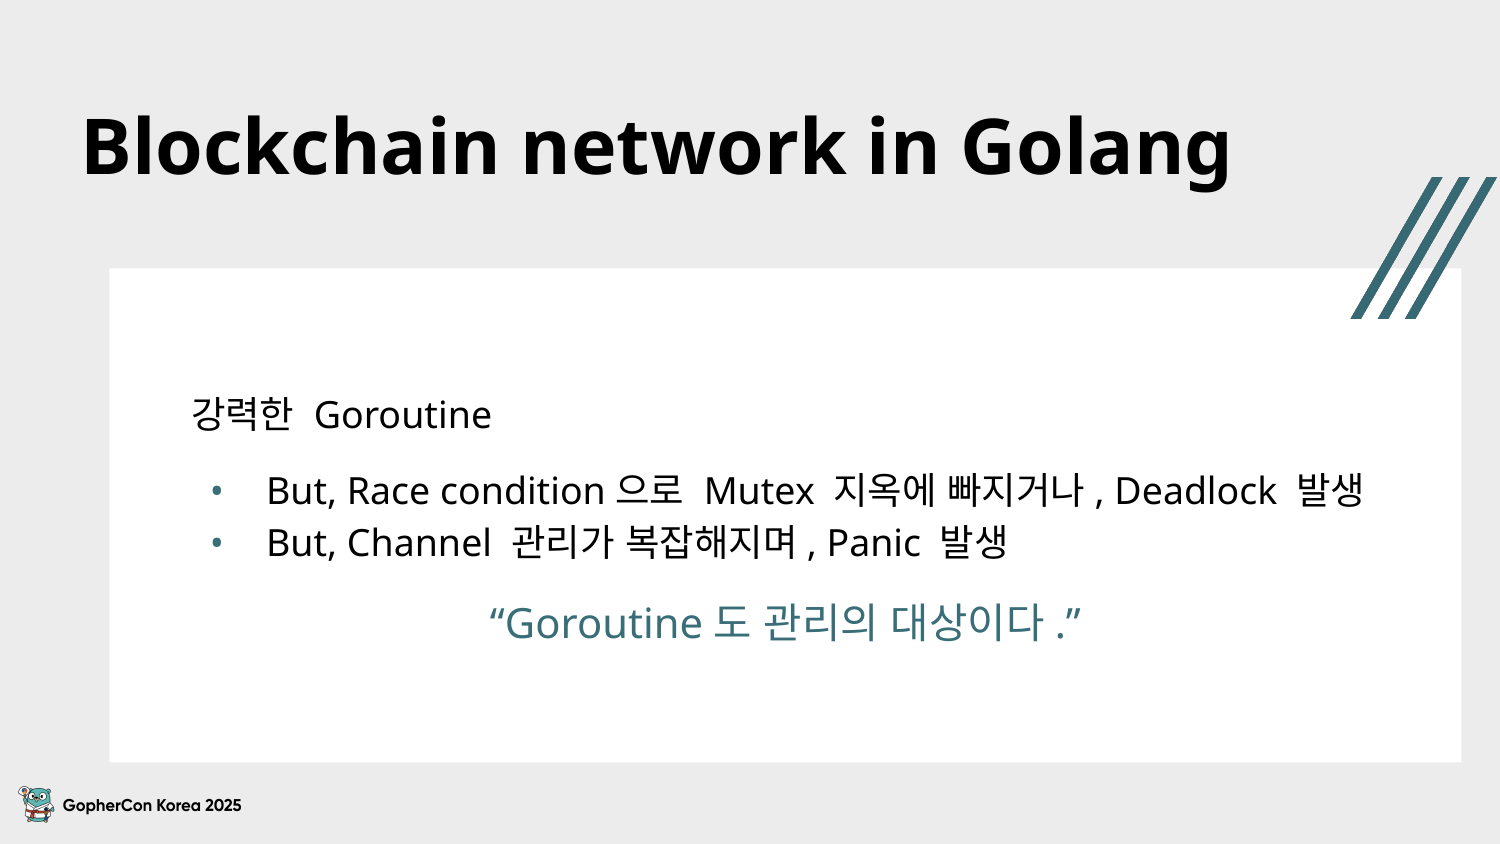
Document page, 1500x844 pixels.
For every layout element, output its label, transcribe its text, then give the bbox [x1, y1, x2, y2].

list 강력한 Goroutine But, Race condition으로 Mutex 지옥에 빠지거나, Deadlock 발생 But, Channel 관리가 복잡해지며, Panic 발생 “Goroutine도 관리의 대상이다.” [179, 266, 1392, 764]
picture [1349, 177, 1497, 319]
picture [15, 780, 241, 826]
title Blockchain network in Golang [80, 97, 1321, 194]
